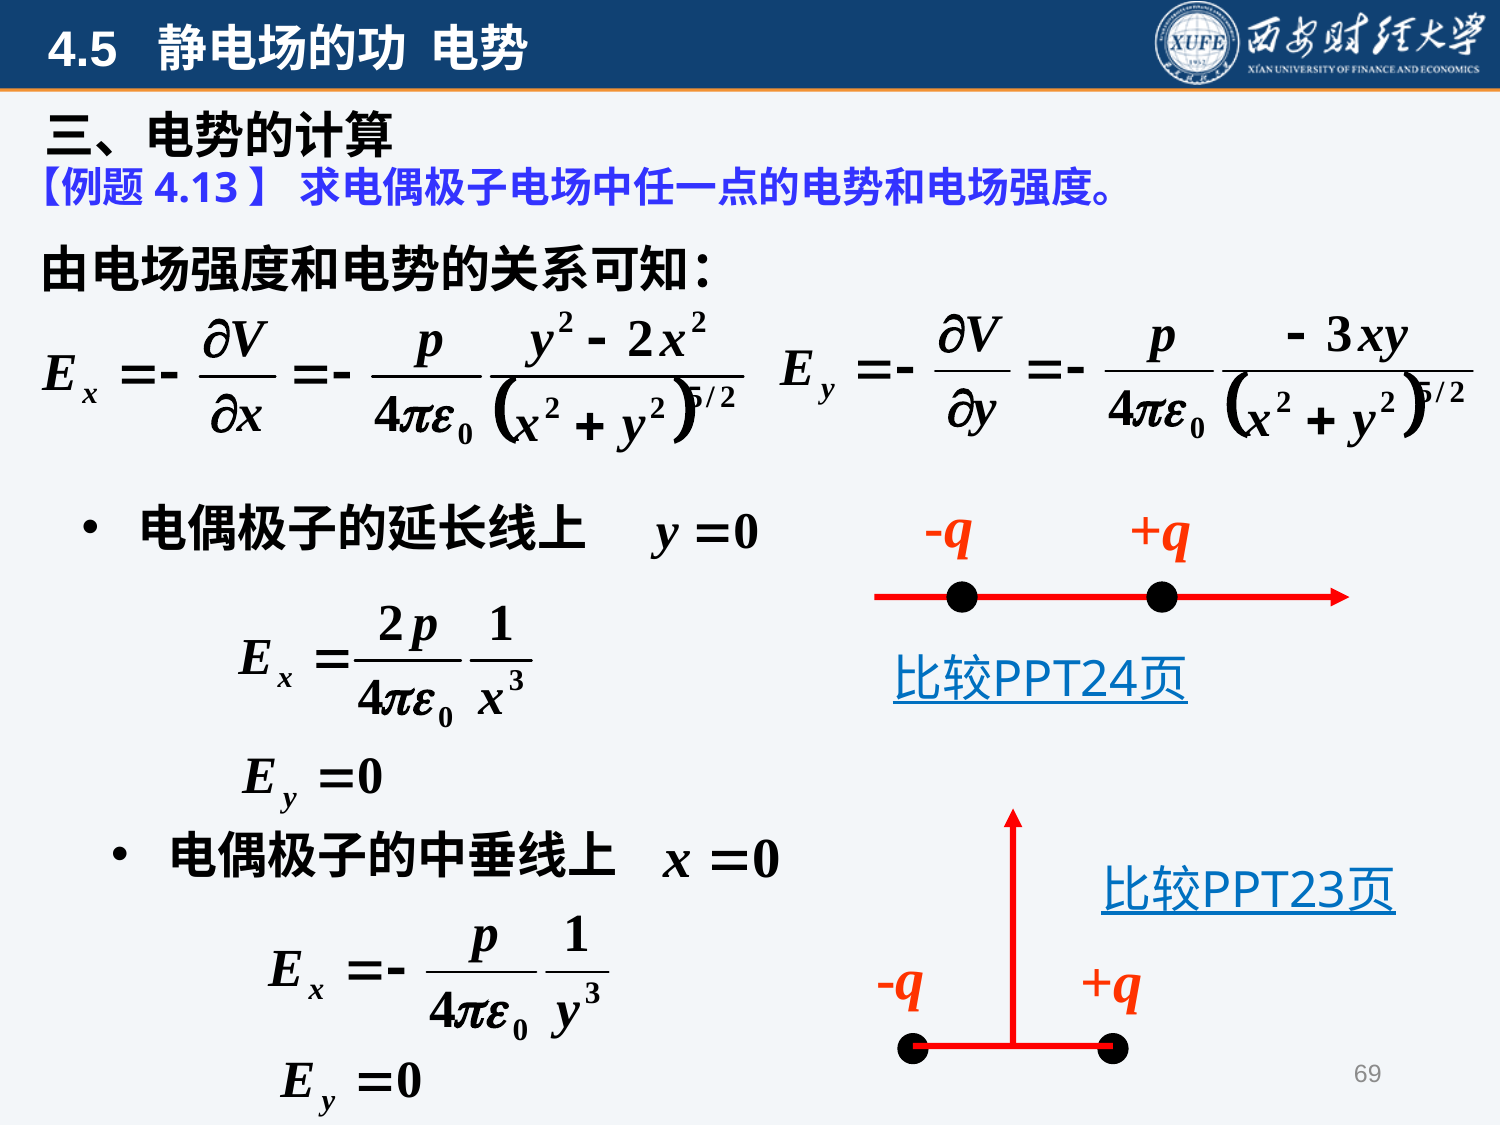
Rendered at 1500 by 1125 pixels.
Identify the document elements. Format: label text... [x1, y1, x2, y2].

text_box 【例题4.13】 求电偶极子电场中任一点的电势和电场强度。 [4, 153, 1159, 219]
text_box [31, 297, 757, 466]
picture [1154, 1, 1486, 85]
slide_number 69 [1335, 1042, 1397, 1103]
text_box 比较PPT23页 [1158, 849, 1500, 938]
text_box 三、电势的计算 [29, 95, 1214, 171]
text_box 由电场强度和电势的关系可知： [25, 229, 755, 305]
text_box 电偶极子的延长线上 [66, 488, 603, 565]
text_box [861, 808, 1158, 1062]
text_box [269, 1045, 433, 1125]
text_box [769, 297, 1482, 461]
text_box 比较PPT24页 [878, 639, 1297, 727]
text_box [231, 741, 394, 825]
text_box 电偶极子的中垂线上 [96, 815, 633, 891]
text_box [874, 481, 1350, 610]
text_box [650, 825, 788, 892]
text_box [257, 897, 620, 1053]
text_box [641, 501, 767, 570]
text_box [227, 587, 541, 740]
